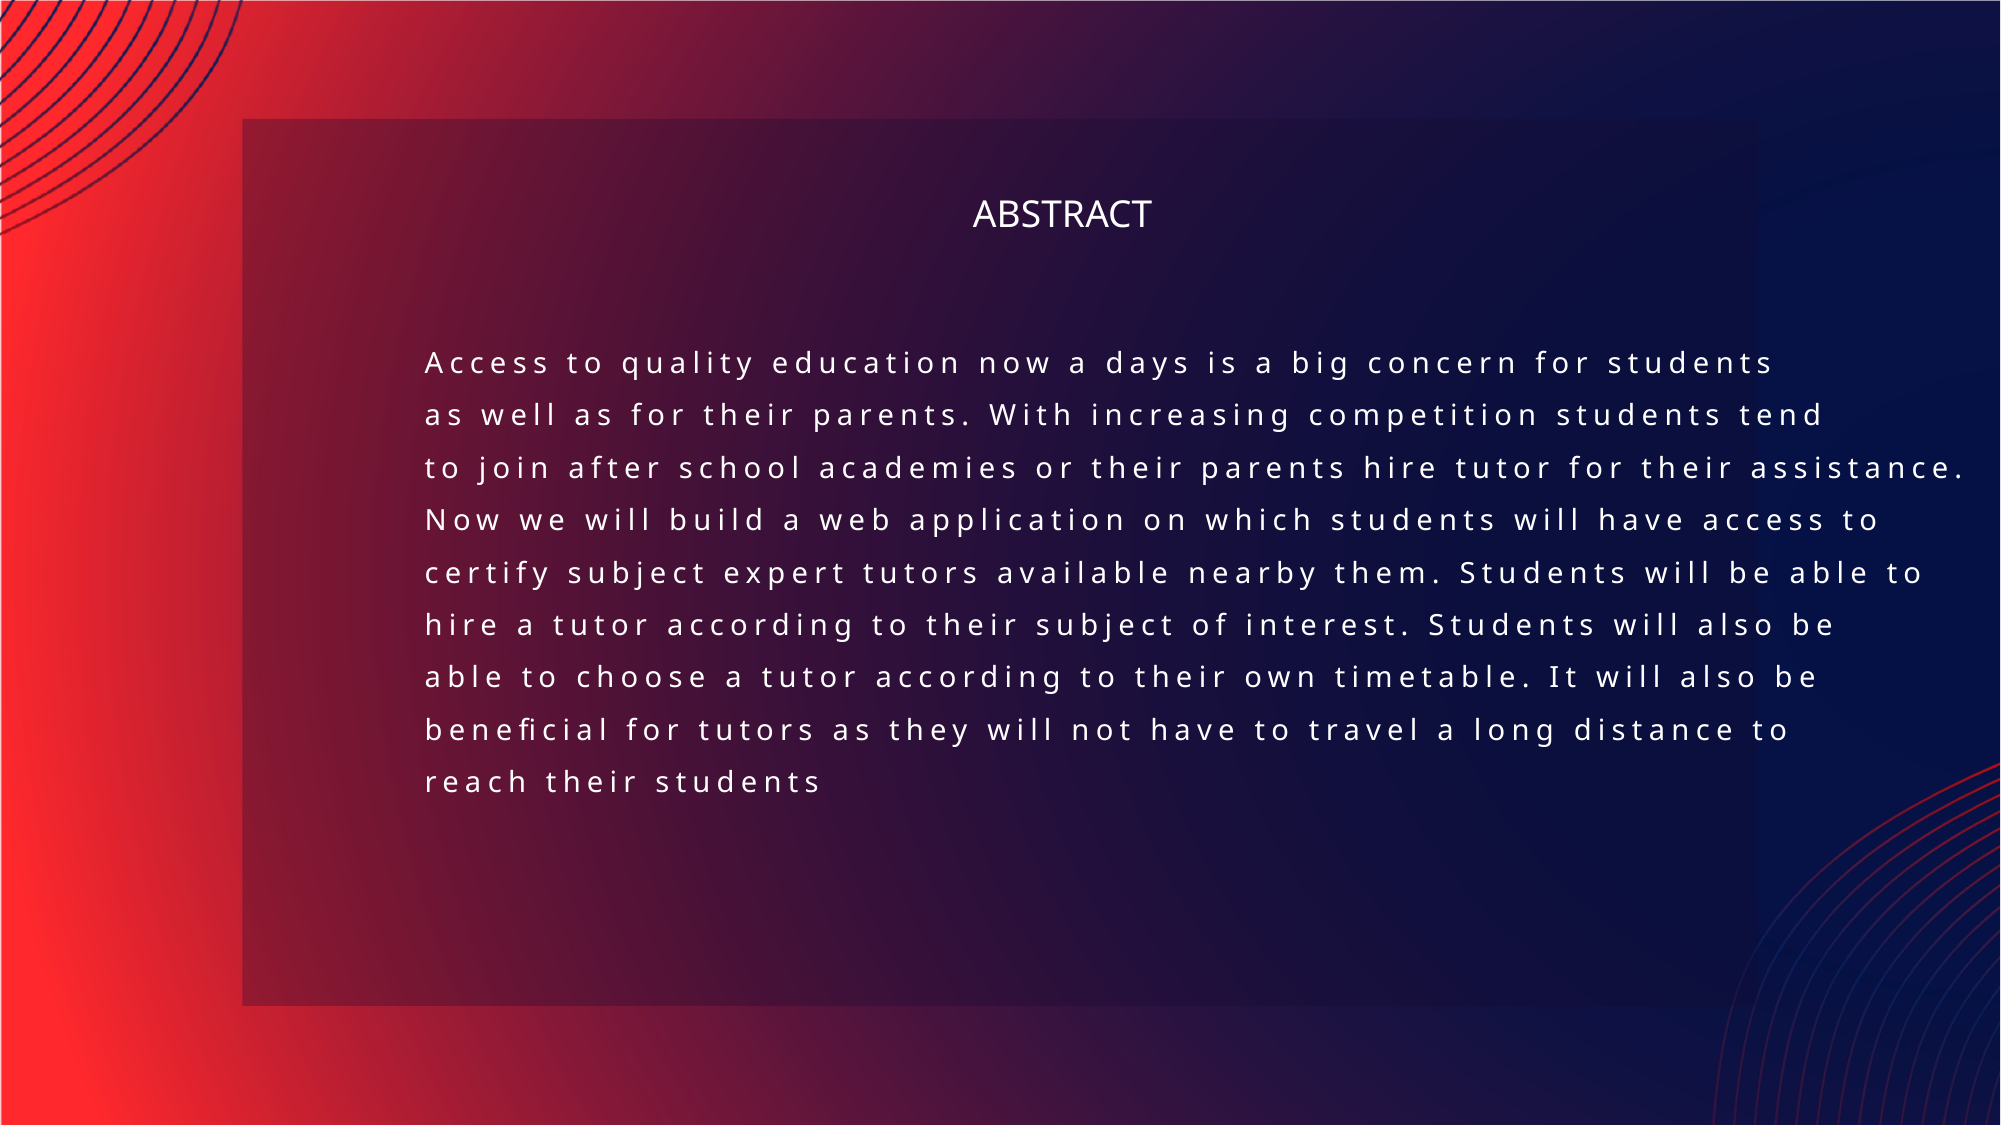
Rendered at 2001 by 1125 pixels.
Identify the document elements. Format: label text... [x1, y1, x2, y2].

picture [0, 0, 2001, 1125]
text_box Access to quality education now a days is a big concern for students as well as for their parents. With increasing competition students tend to join after school academies or their parents hire tutor for their assistance. Now we will build a web application on which students will have access to certify subject expert tutors available nearby them. Students will be able to hire a tutor according to their subject of interest. Students will also be able to choose a tutor according to their own timetable. It will also be beneficial for tutors as they will not have to travel a long distance to reach their students [409, 319, 1432, 405]
text_box ABSTRACT [958, 180, 1315, 246]
